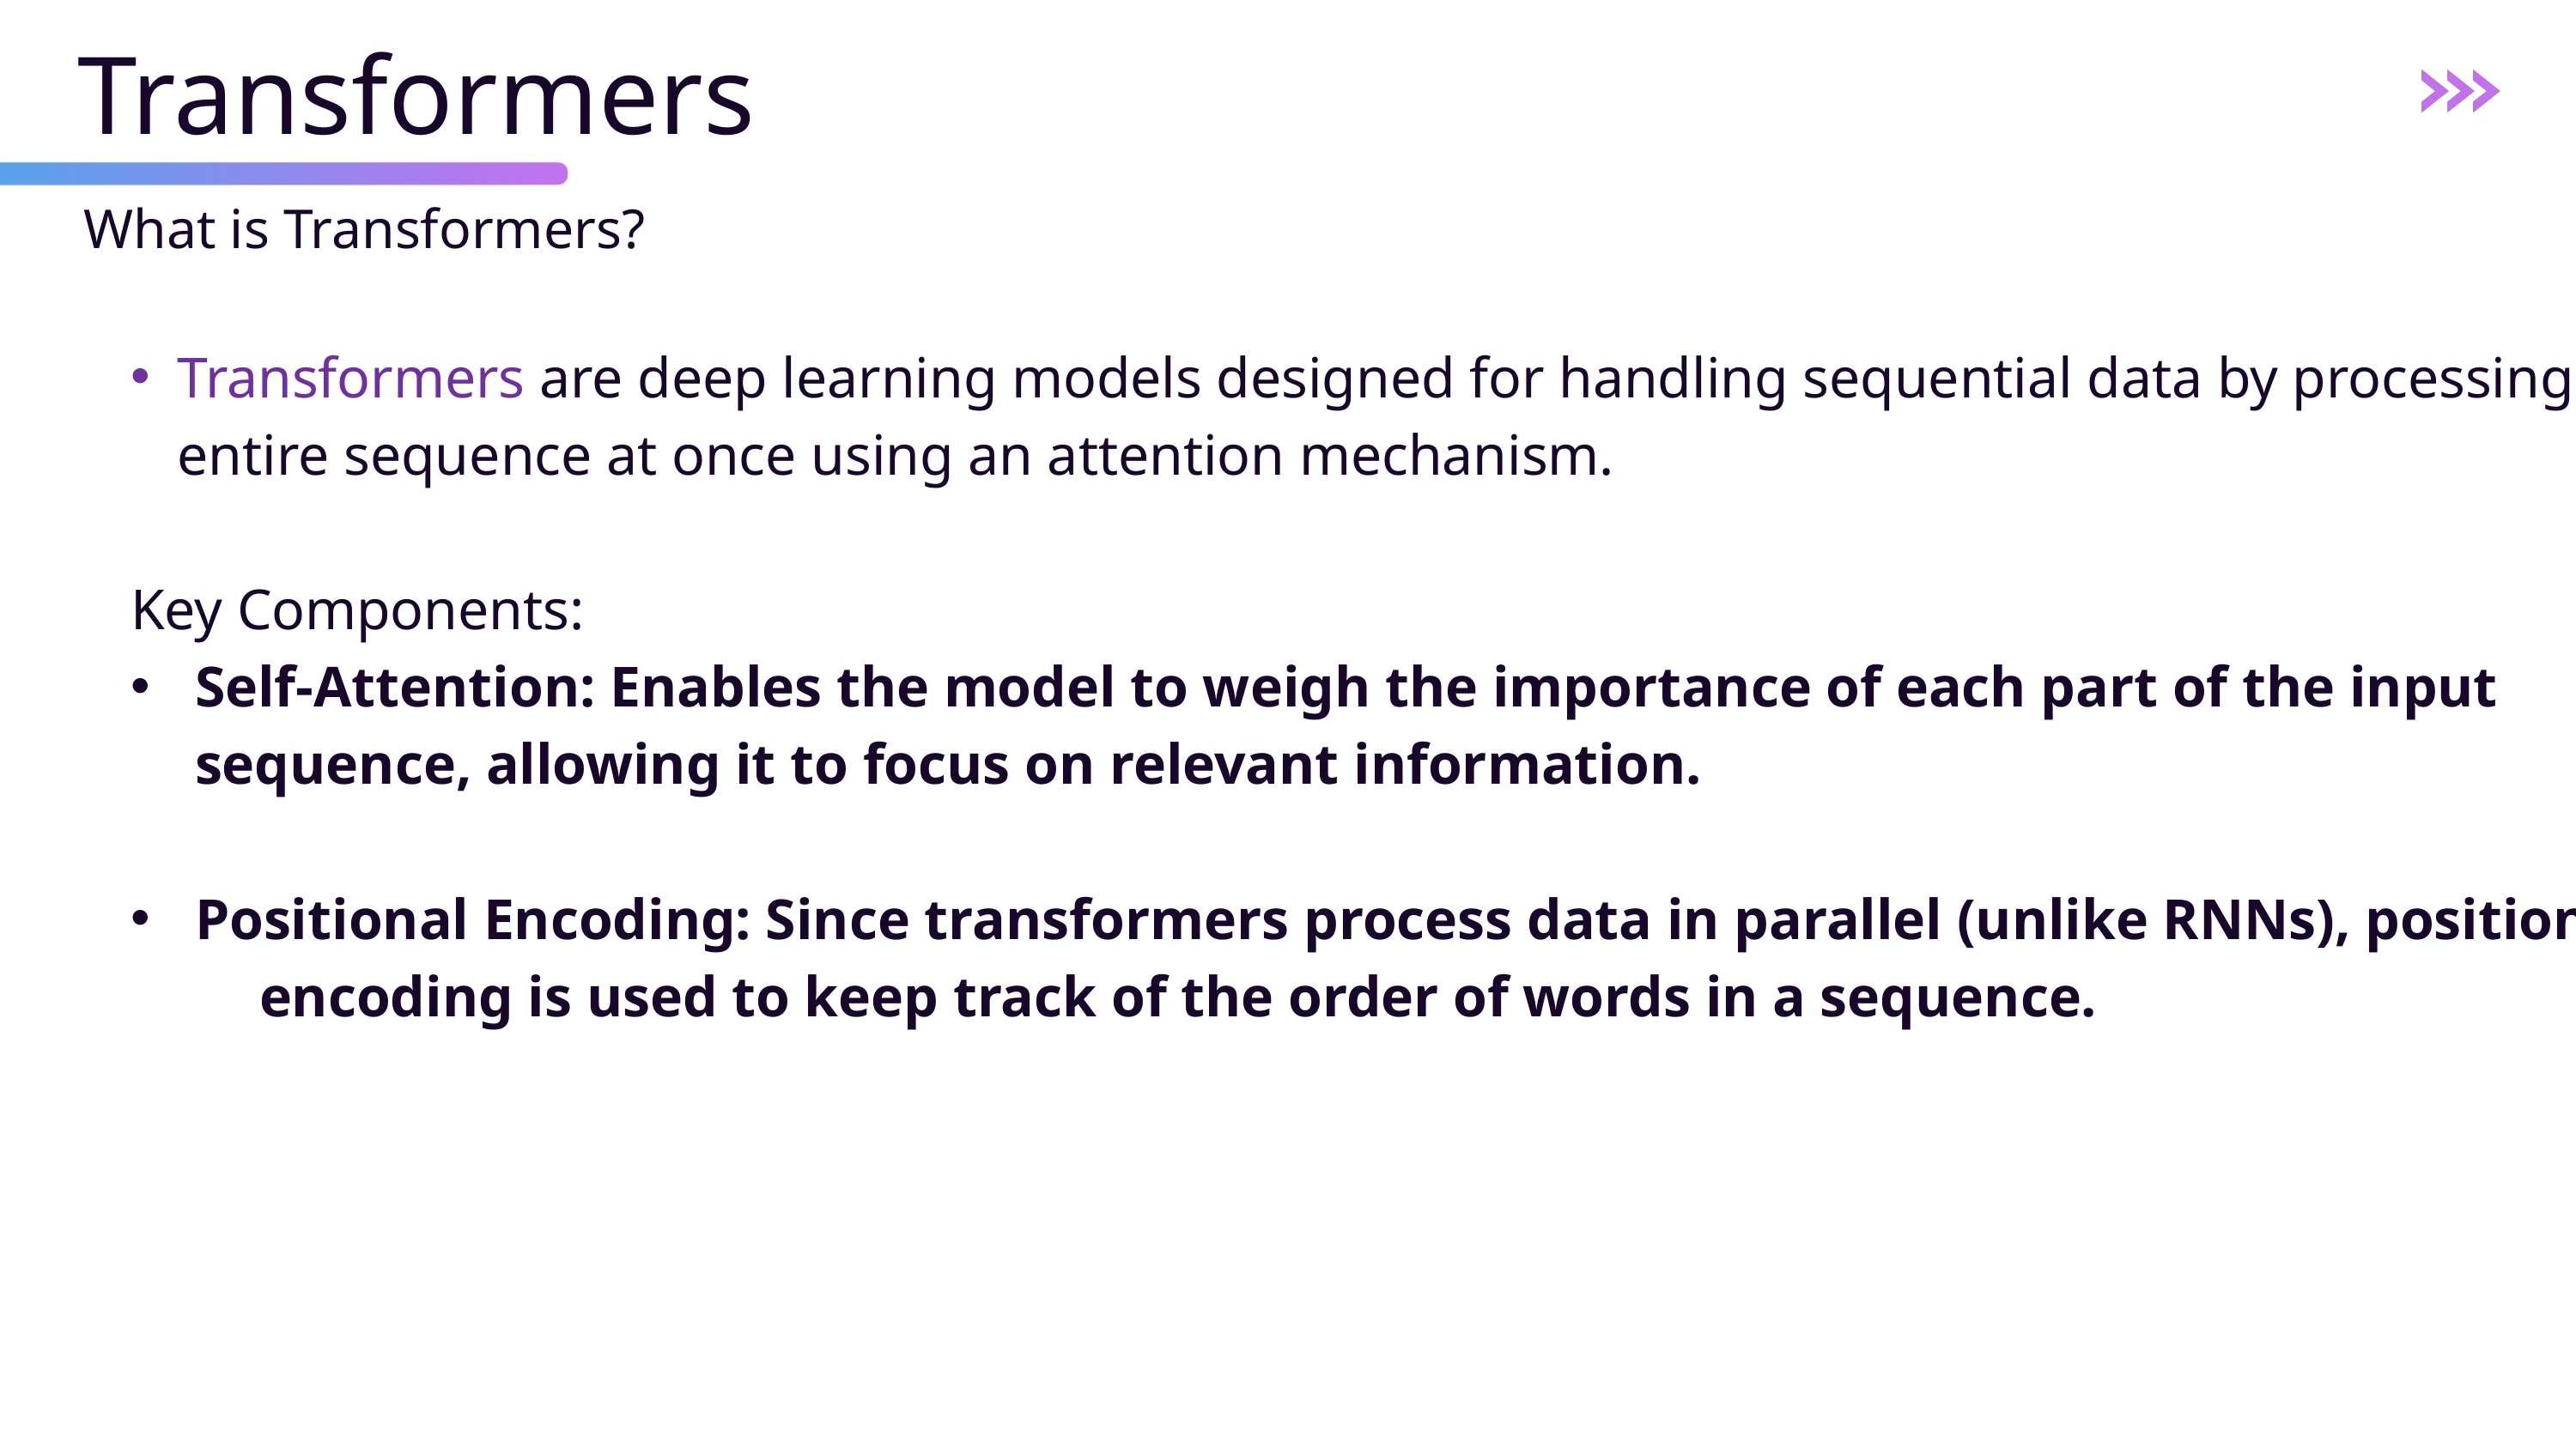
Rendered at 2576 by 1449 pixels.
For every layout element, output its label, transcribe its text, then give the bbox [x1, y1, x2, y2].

text_box [2421, 70, 2500, 112]
text_box What is Transformers? [83, 184, 1924, 259]
text_box Transformers are deep learning models designed for handling sequential data by processing the entire sequence at once using an attention mechanism. Key Components: Self-Attention: Enables the model to weigh the importance of each part of the input sequence, allowing it to focus on relevant information. Positional Encoding: Since transformers process data in parallel (unlike RNNs), positional encoding is used to keep track of the order of words in a sequence. [83, 331, 2576, 1028]
text_box [0, 162, 568, 185]
text_box Transformers [0, 5, 1537, 156]
